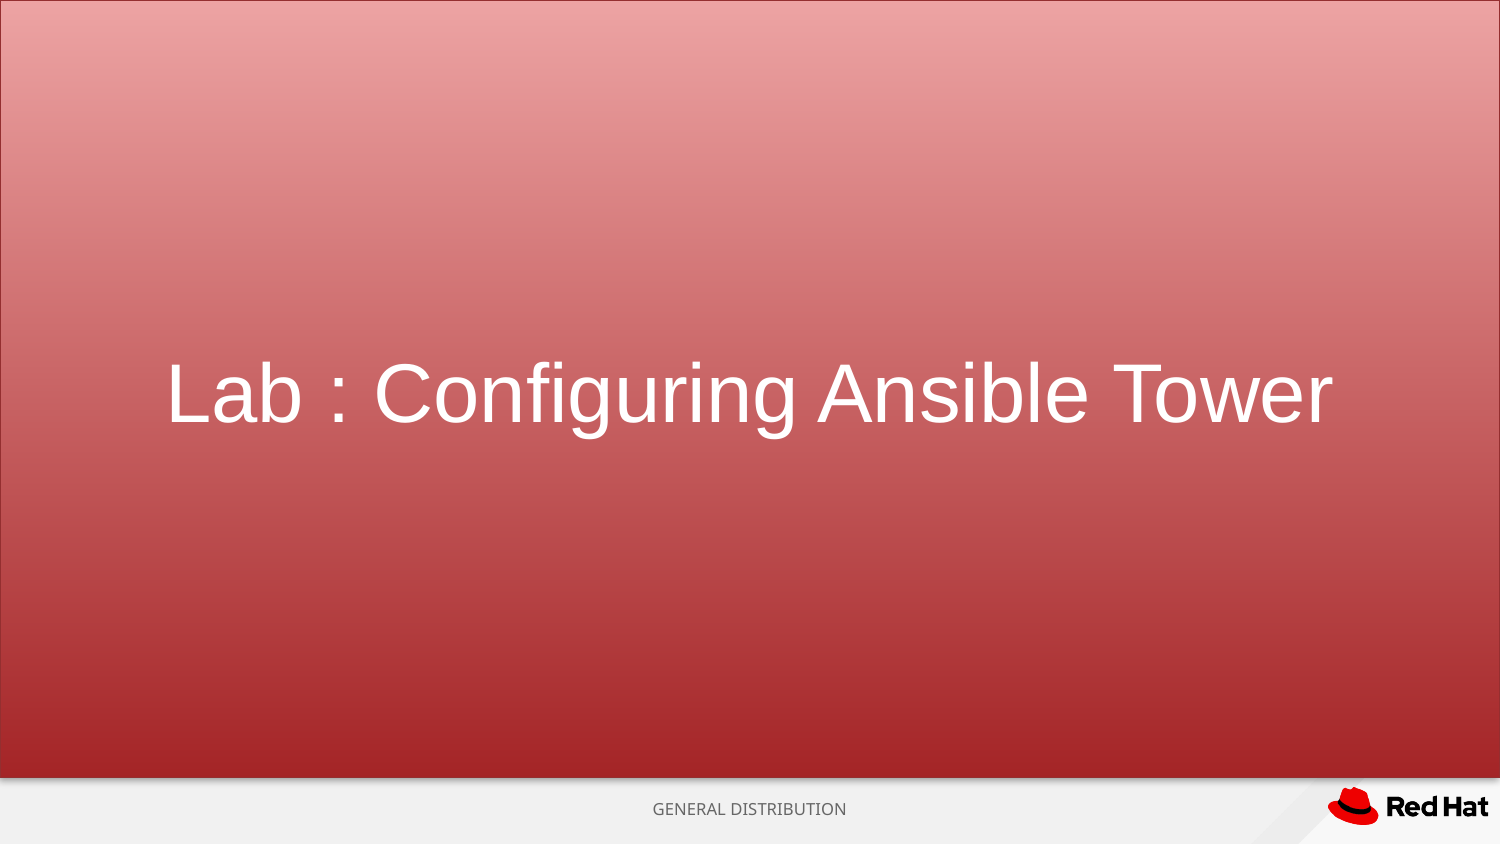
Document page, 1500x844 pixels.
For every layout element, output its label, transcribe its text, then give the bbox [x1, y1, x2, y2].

text_box Lab : Configuring Ansible Tower [0, 0, 1500, 778]
picture [0, 778, 1500, 844]
